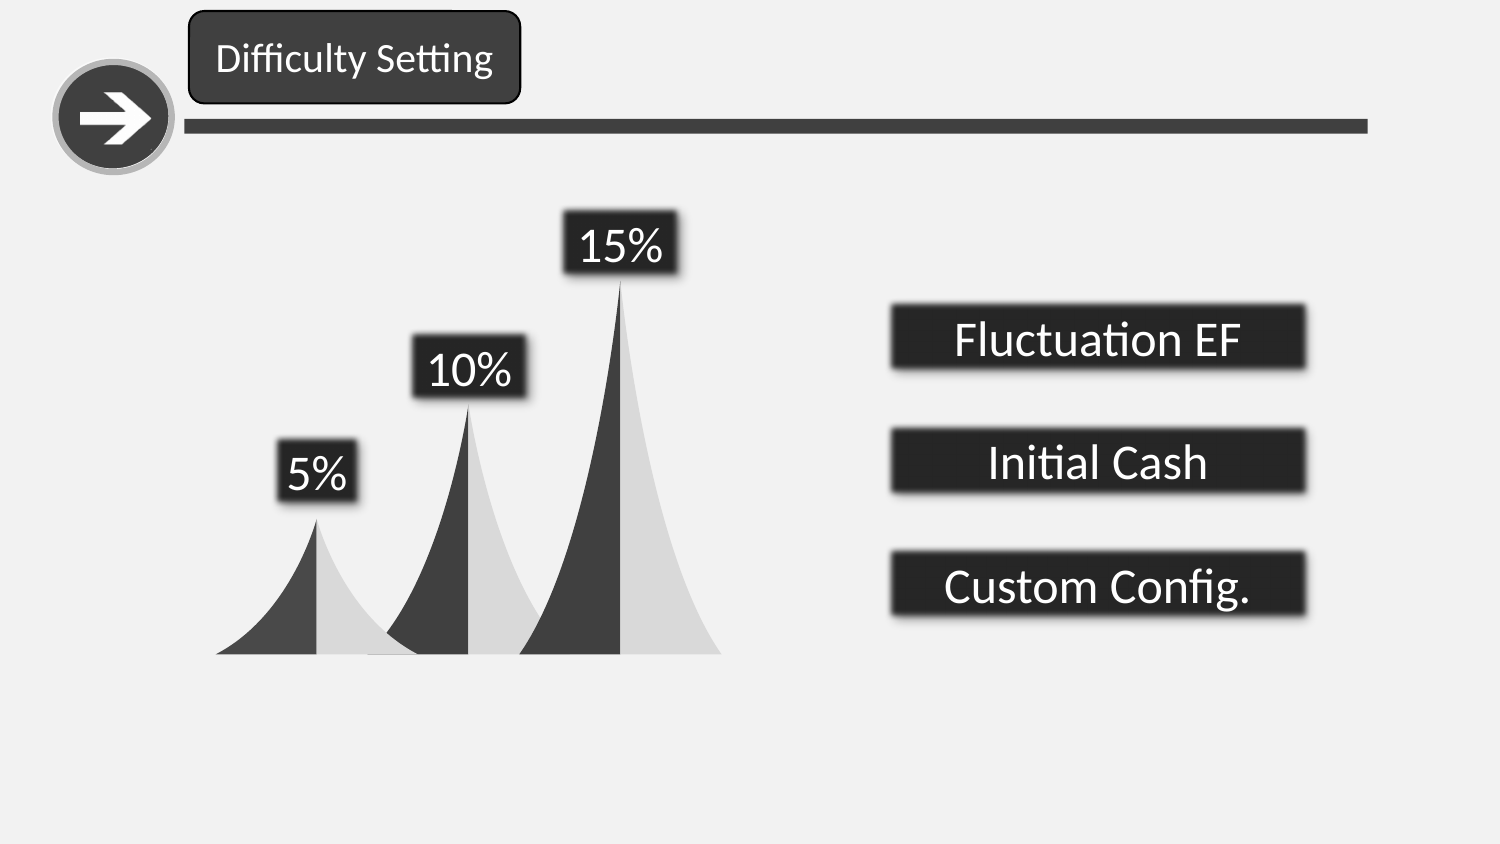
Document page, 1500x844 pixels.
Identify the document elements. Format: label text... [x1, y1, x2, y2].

text_box Fluctuation EF [896, 309, 1301, 364]
text_box Custom Config. [896, 556, 1301, 611]
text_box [215, 280, 722, 655]
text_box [53, 11, 1368, 173]
text_box 15% [568, 215, 672, 269]
text_box Initial Cash [896, 433, 1301, 488]
